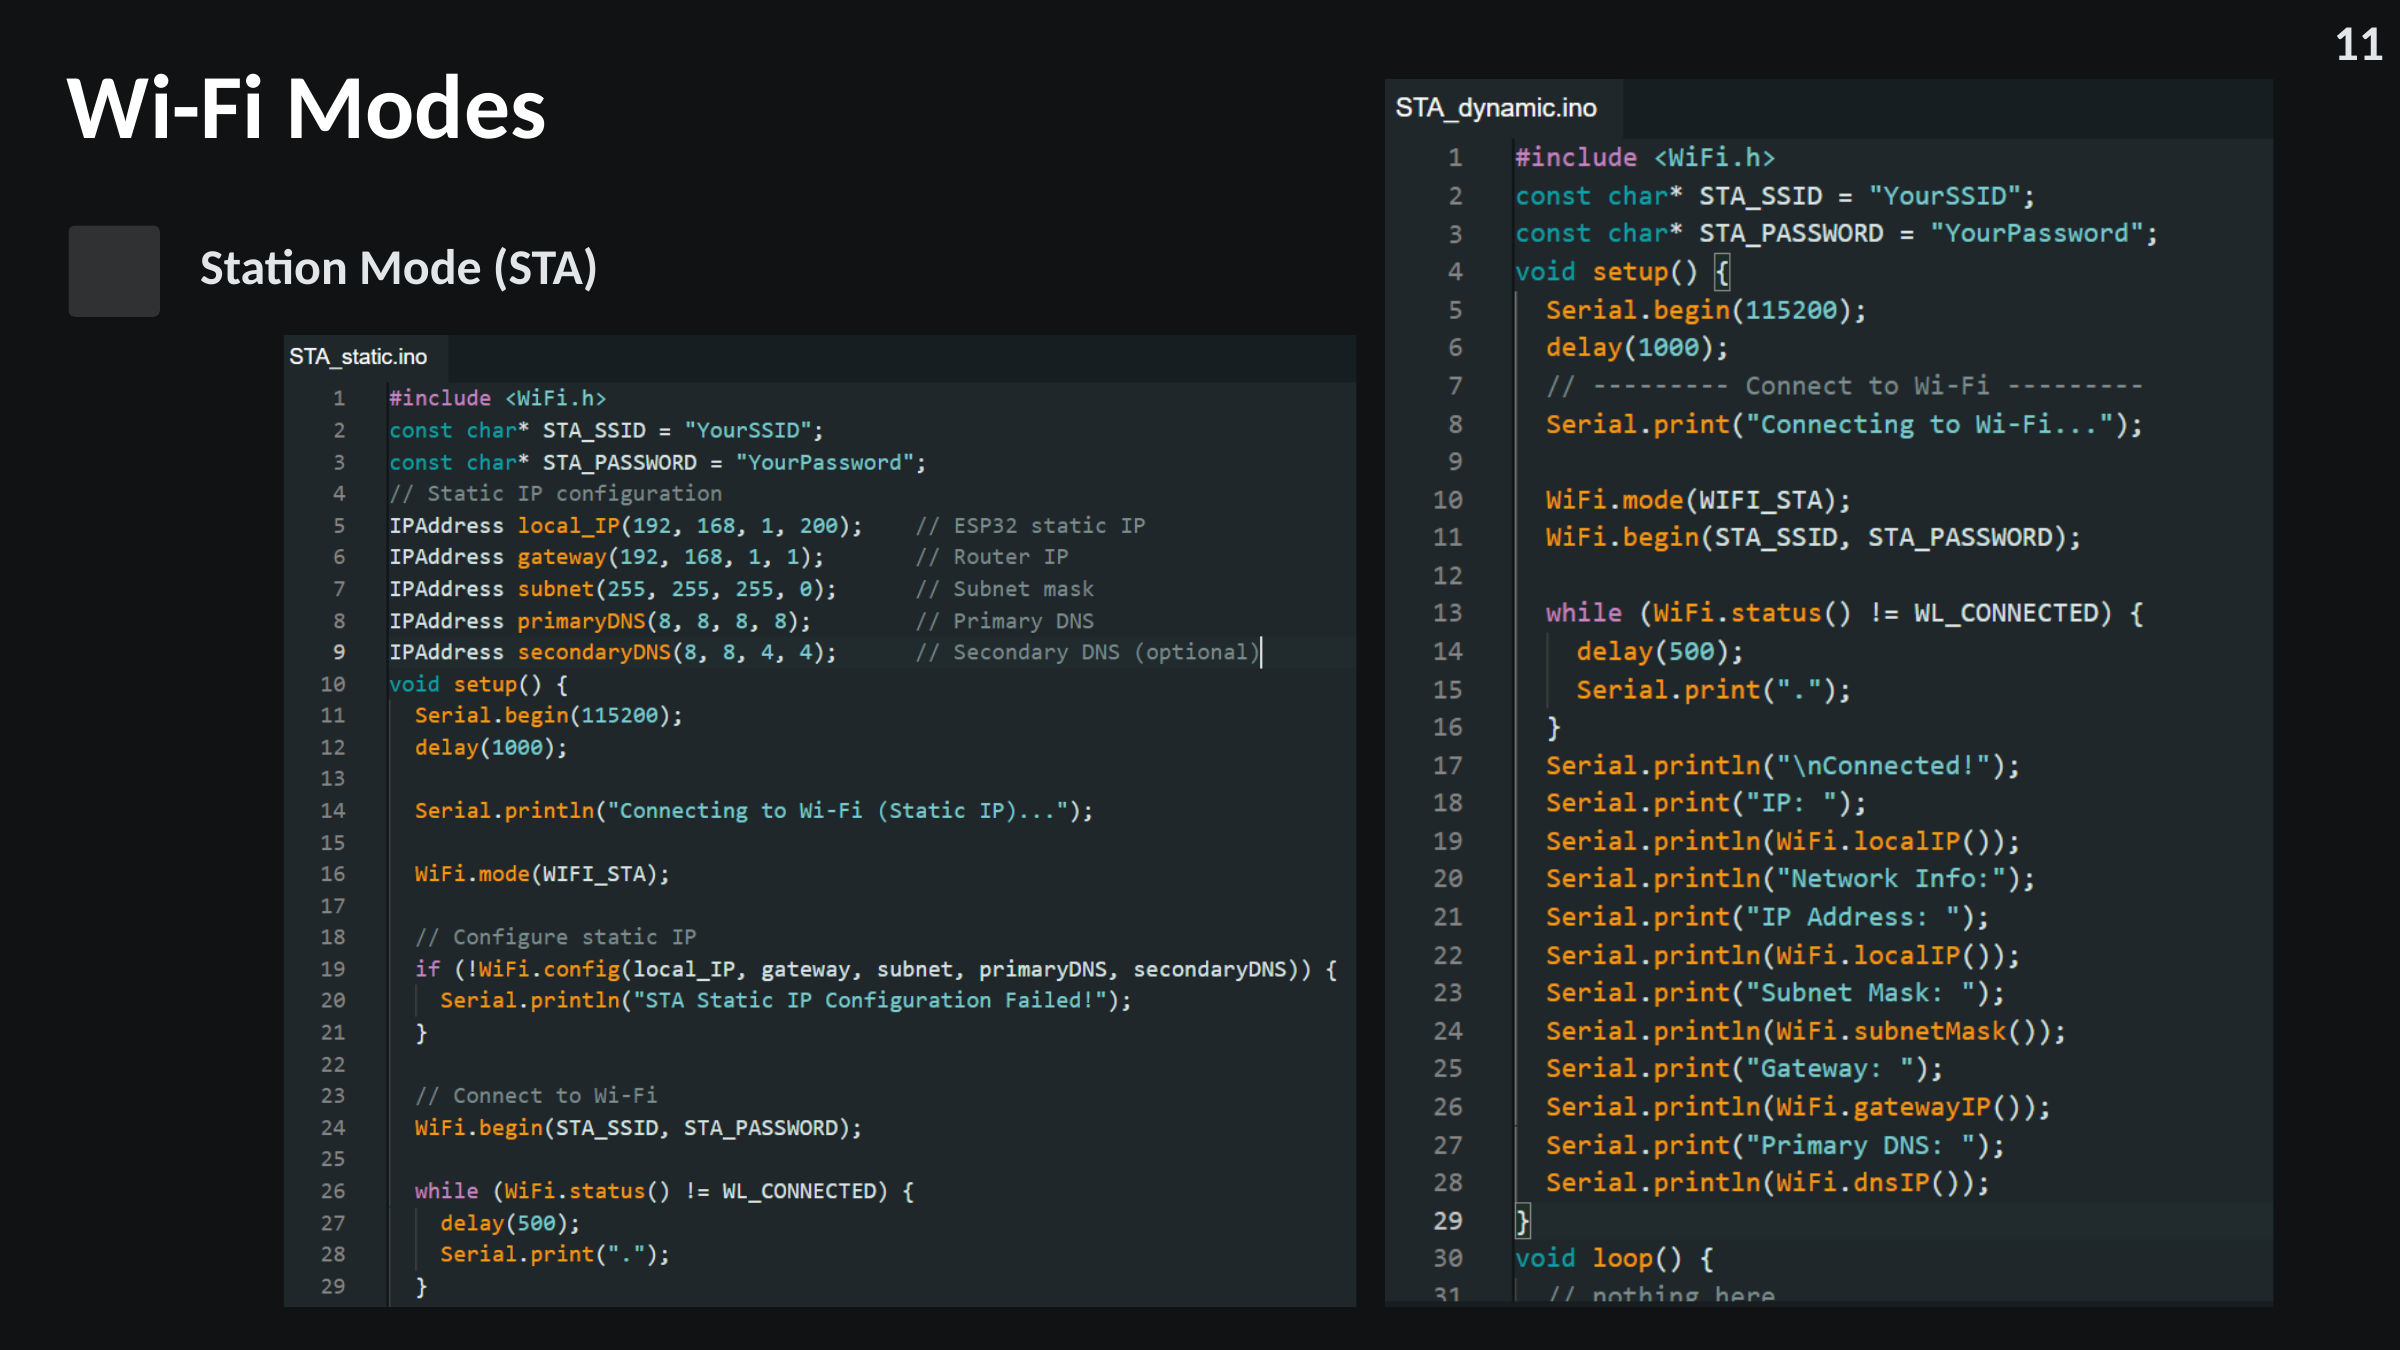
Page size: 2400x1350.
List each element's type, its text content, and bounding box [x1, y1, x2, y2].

picture [1385, 79, 2274, 1307]
text_box 11 [2317, 0, 2400, 80]
text_box Wi-Fi Modes [66, 46, 675, 186]
picture [283, 335, 1357, 1307]
text_box [68, 225, 160, 317]
text_box Station Mode (STA) [200, 239, 652, 297]
